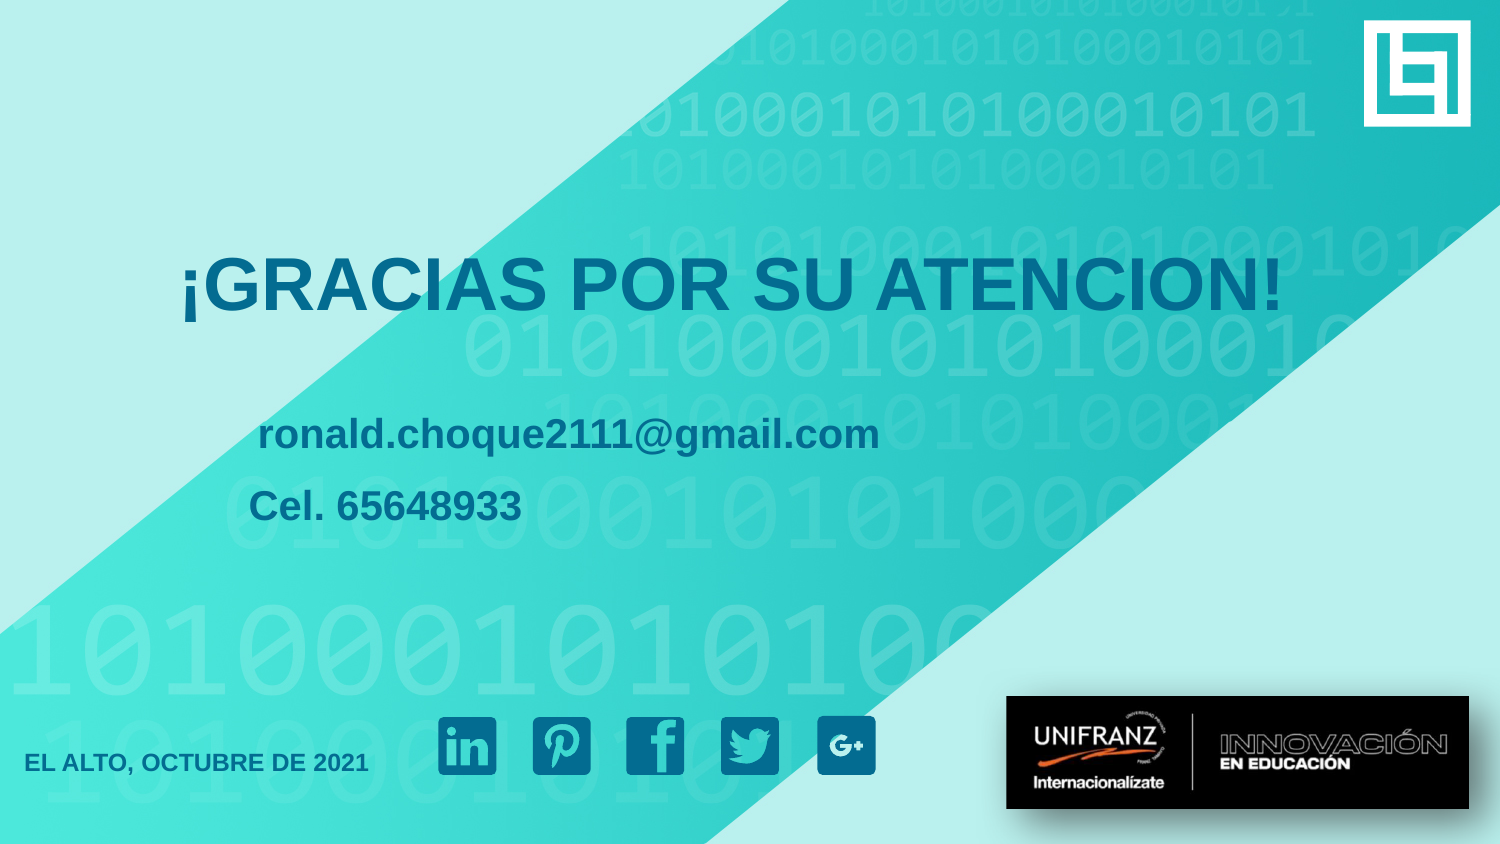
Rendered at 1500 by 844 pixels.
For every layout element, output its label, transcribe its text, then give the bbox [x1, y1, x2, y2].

text_box [817, 715, 876, 775]
picture [0, 0, 1500, 844]
list ¡GRACIAS POR SU ATENCION! [0, 233, 1483, 328]
text_box [626, 717, 685, 775]
text_box [721, 717, 779, 775]
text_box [1363, 19, 1471, 127]
text_box Cel. 65648933 [233, 456, 930, 551]
text_box [532, 717, 591, 775]
text_box [459, 717, 497, 775]
text_box EL ALTO, OCTUBRE DE 2021 [9, 714, 459, 809]
text_box ronald.choque2111@gmail.com [243, 384, 939, 480]
